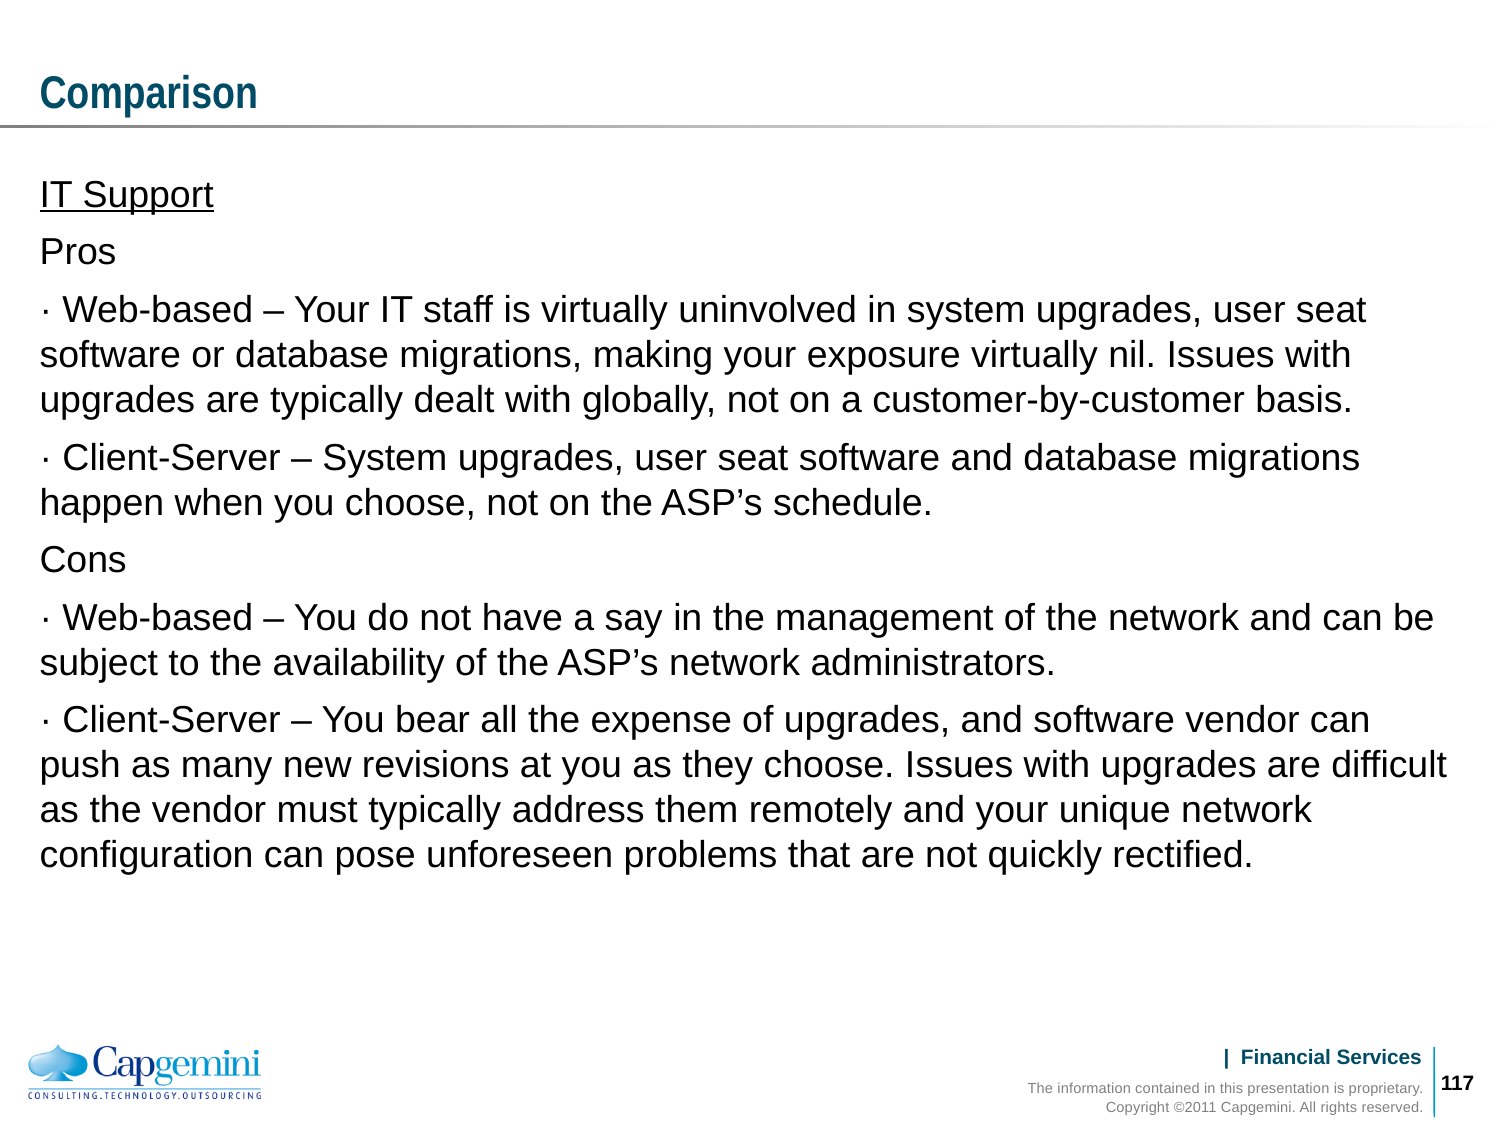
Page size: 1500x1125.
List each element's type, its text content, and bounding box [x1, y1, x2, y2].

list IT Support Pros · Web-based – Your IT staff is virtually uninvolved in system upgrades, user seat software or database migrations, making your exposure virtually nil. Issues with upgrades are typically dealt with globally, not on a customer-by-customer basis. · Client-Server – System upgrades, user seat software and database migrations happen when you choose, not on the ASP’s schedule. Cons · Web-based – You do not have a say in the management of the network and can be subject to the availability of the ASP’s network administrators. · Client-Server – You bear all the expense of upgrades, and software vendor can push as many new revisions at you as they choose. Issues with upgrades are difficult as the vendor must typically address them remotely and your unique network configuration can pose unforeseen problems that are not quickly rectified. [39, 162, 1465, 988]
picture [26, 1043, 263, 1100]
title Comparison [39, 34, 1470, 126]
